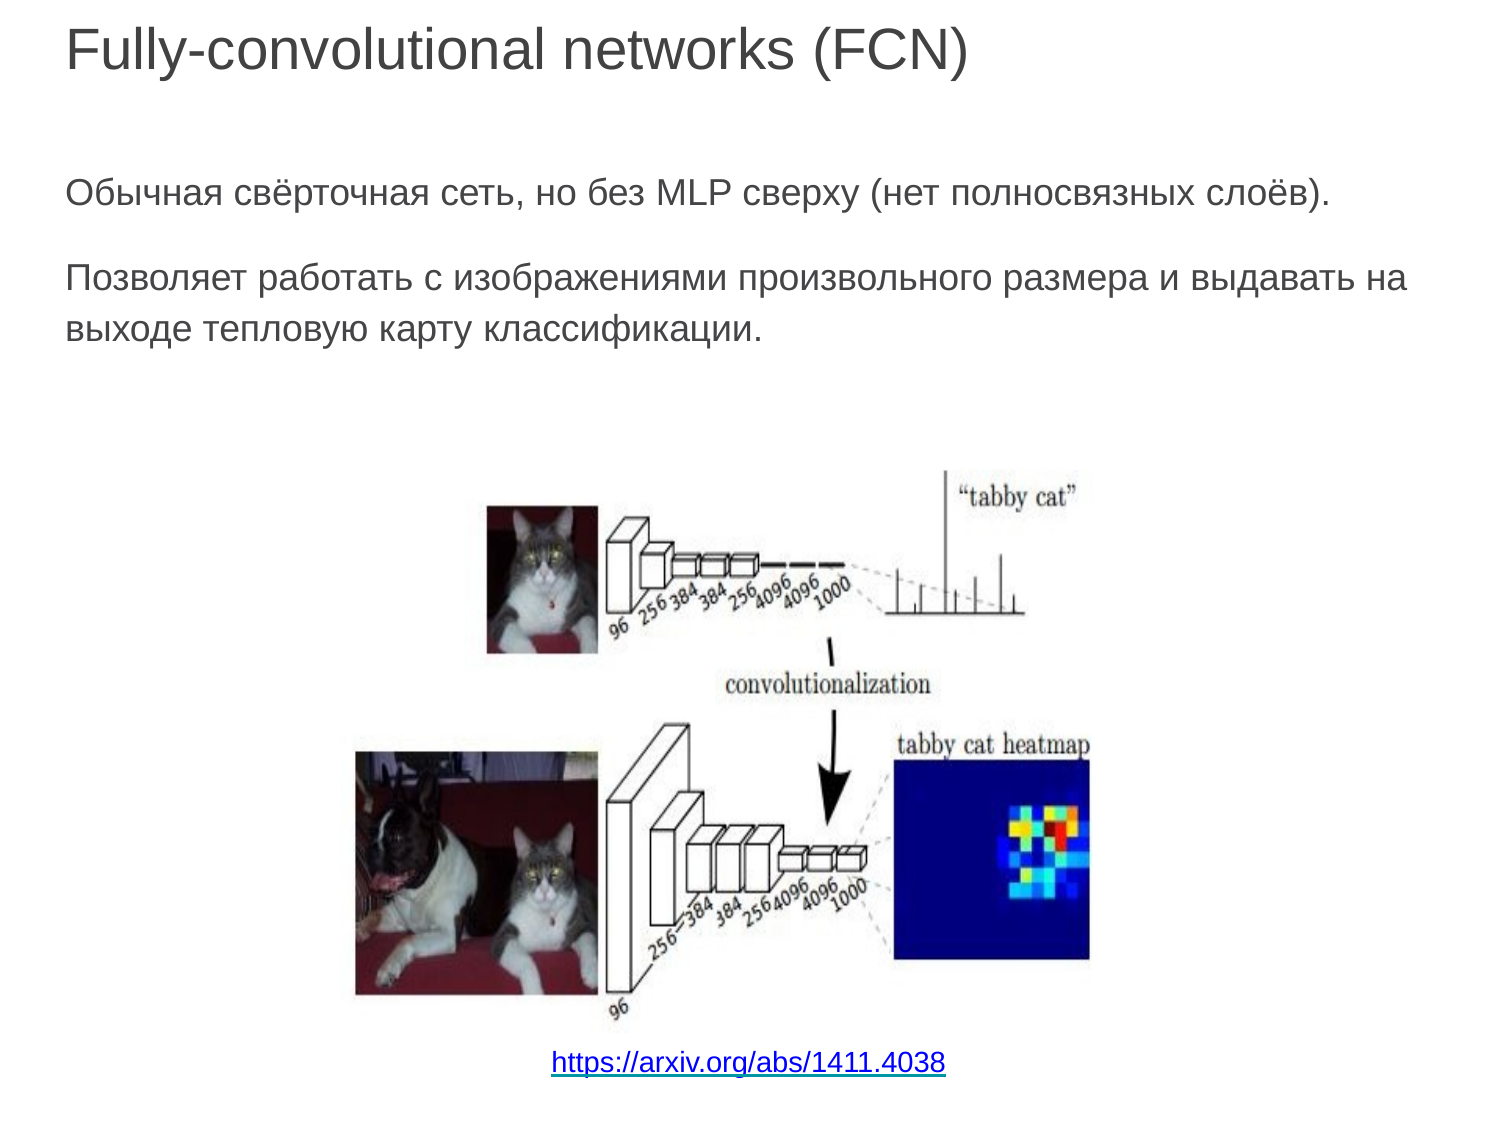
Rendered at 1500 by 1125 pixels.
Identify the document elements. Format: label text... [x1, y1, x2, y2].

text_box https://arxiv.org/abs/1411.4038 [549, 1040, 954, 1078]
text_box Обычная свёрточная сеть, но без MLP сверху (нет полносвязных слоёв). Позволяет работать с изображениями произвольного размера и выдавать на выходе тепловую карту классификации. [63, 165, 1425, 349]
text_box [340, 469, 1093, 1033]
title Fully-convolutional networks (FCN) [63, 9, 975, 200]
